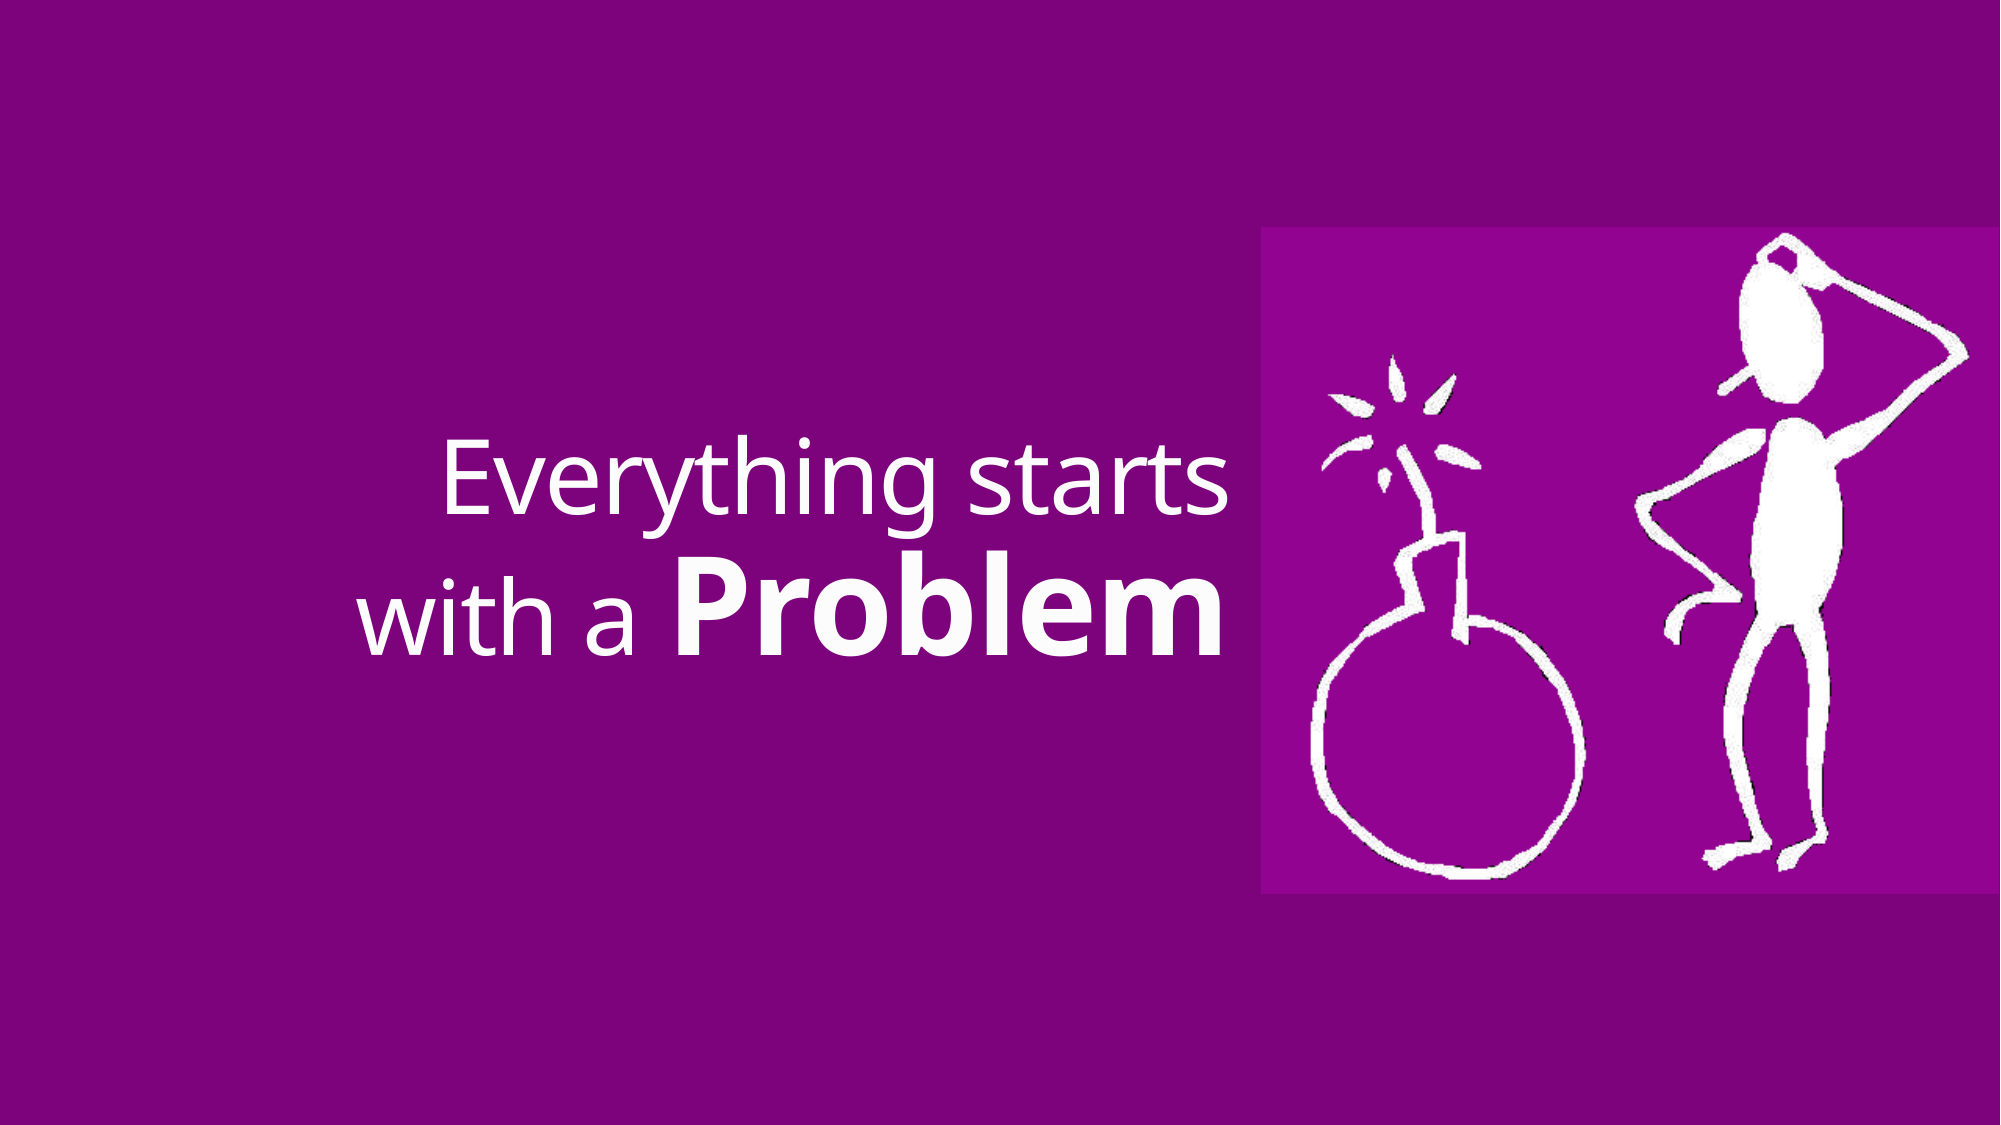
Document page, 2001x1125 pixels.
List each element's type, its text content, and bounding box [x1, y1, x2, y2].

picture [1261, 227, 1999, 894]
text_box Everything starts with a Problem [309, 429, 1231, 680]
